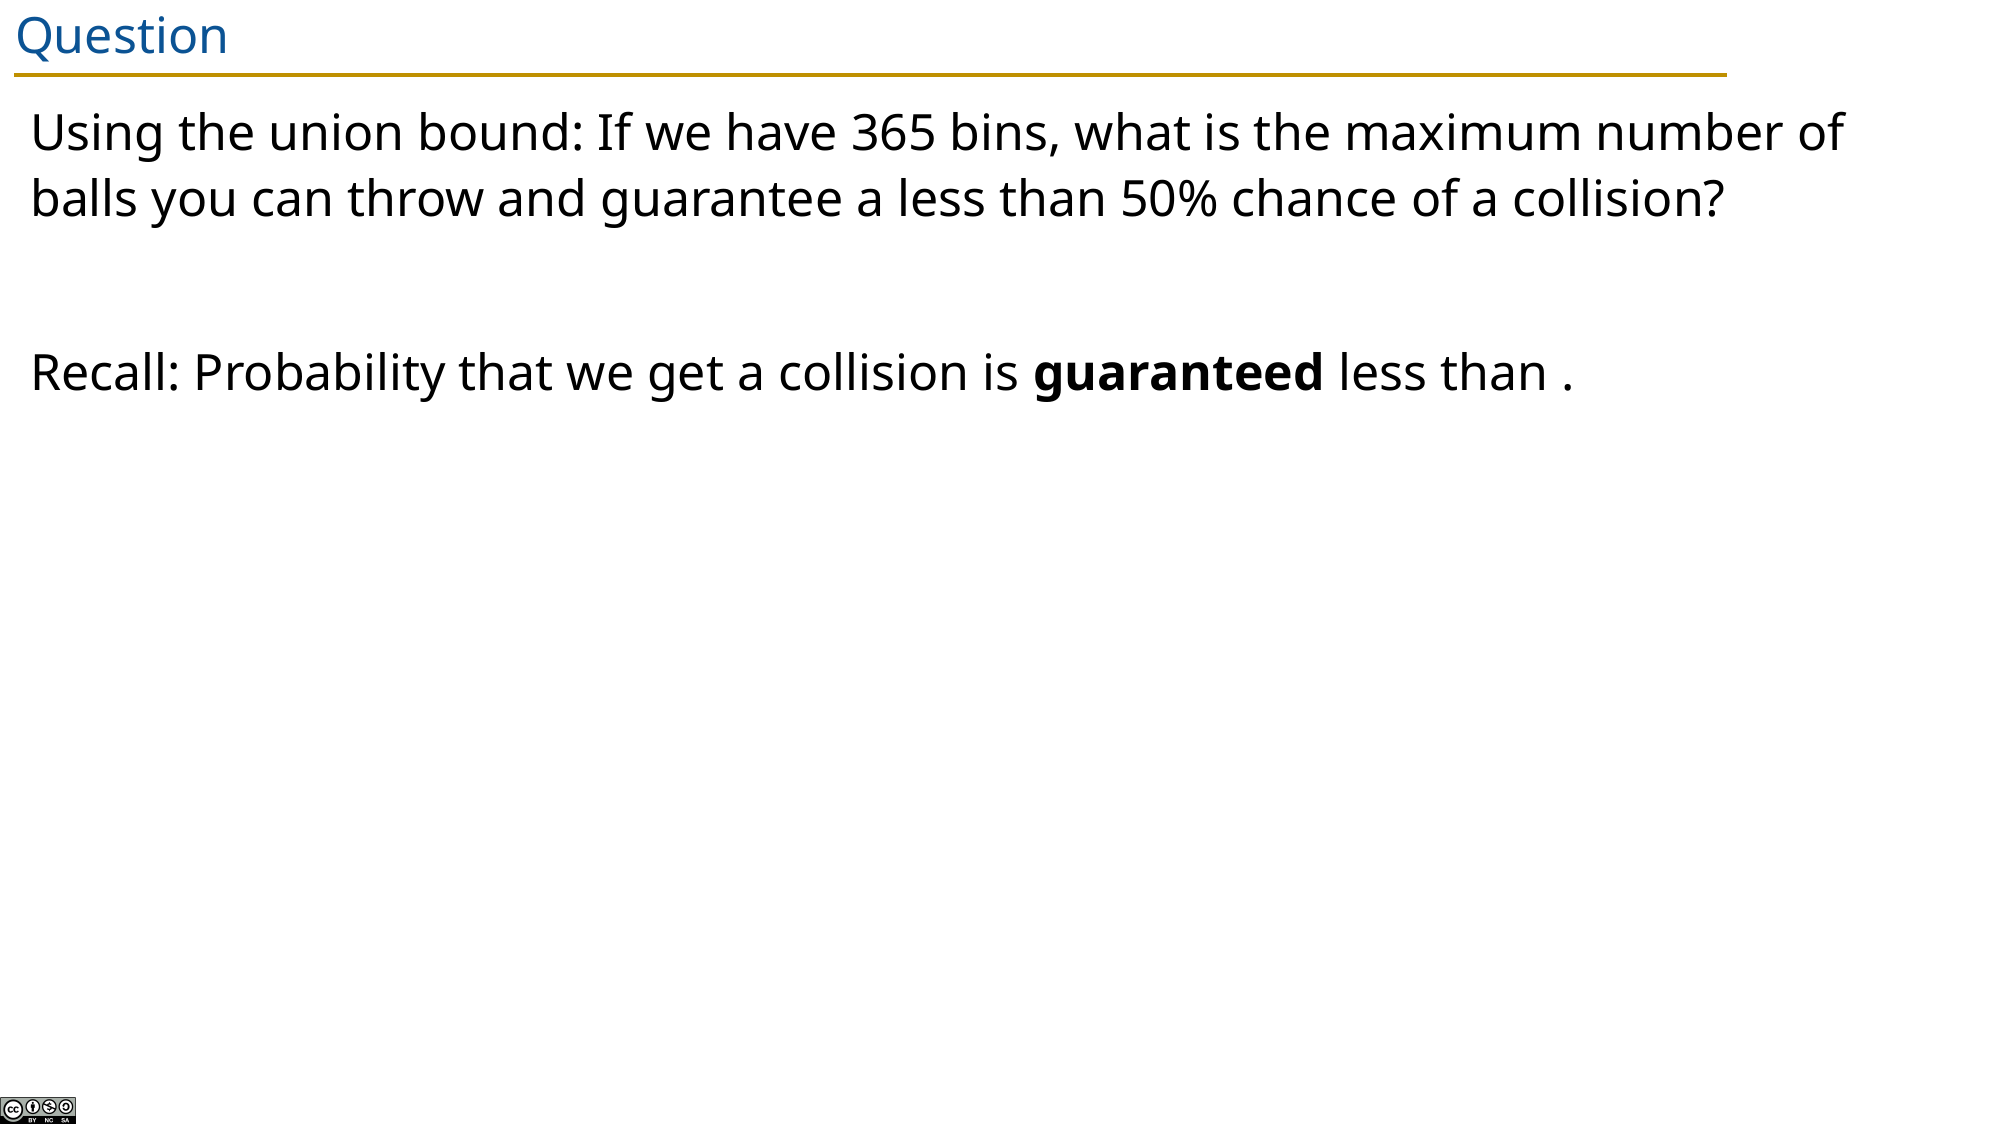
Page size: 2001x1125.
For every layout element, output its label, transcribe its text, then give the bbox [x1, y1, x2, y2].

picture [0, 1097, 76, 1124]
title Question [0, 0, 1725, 75]
